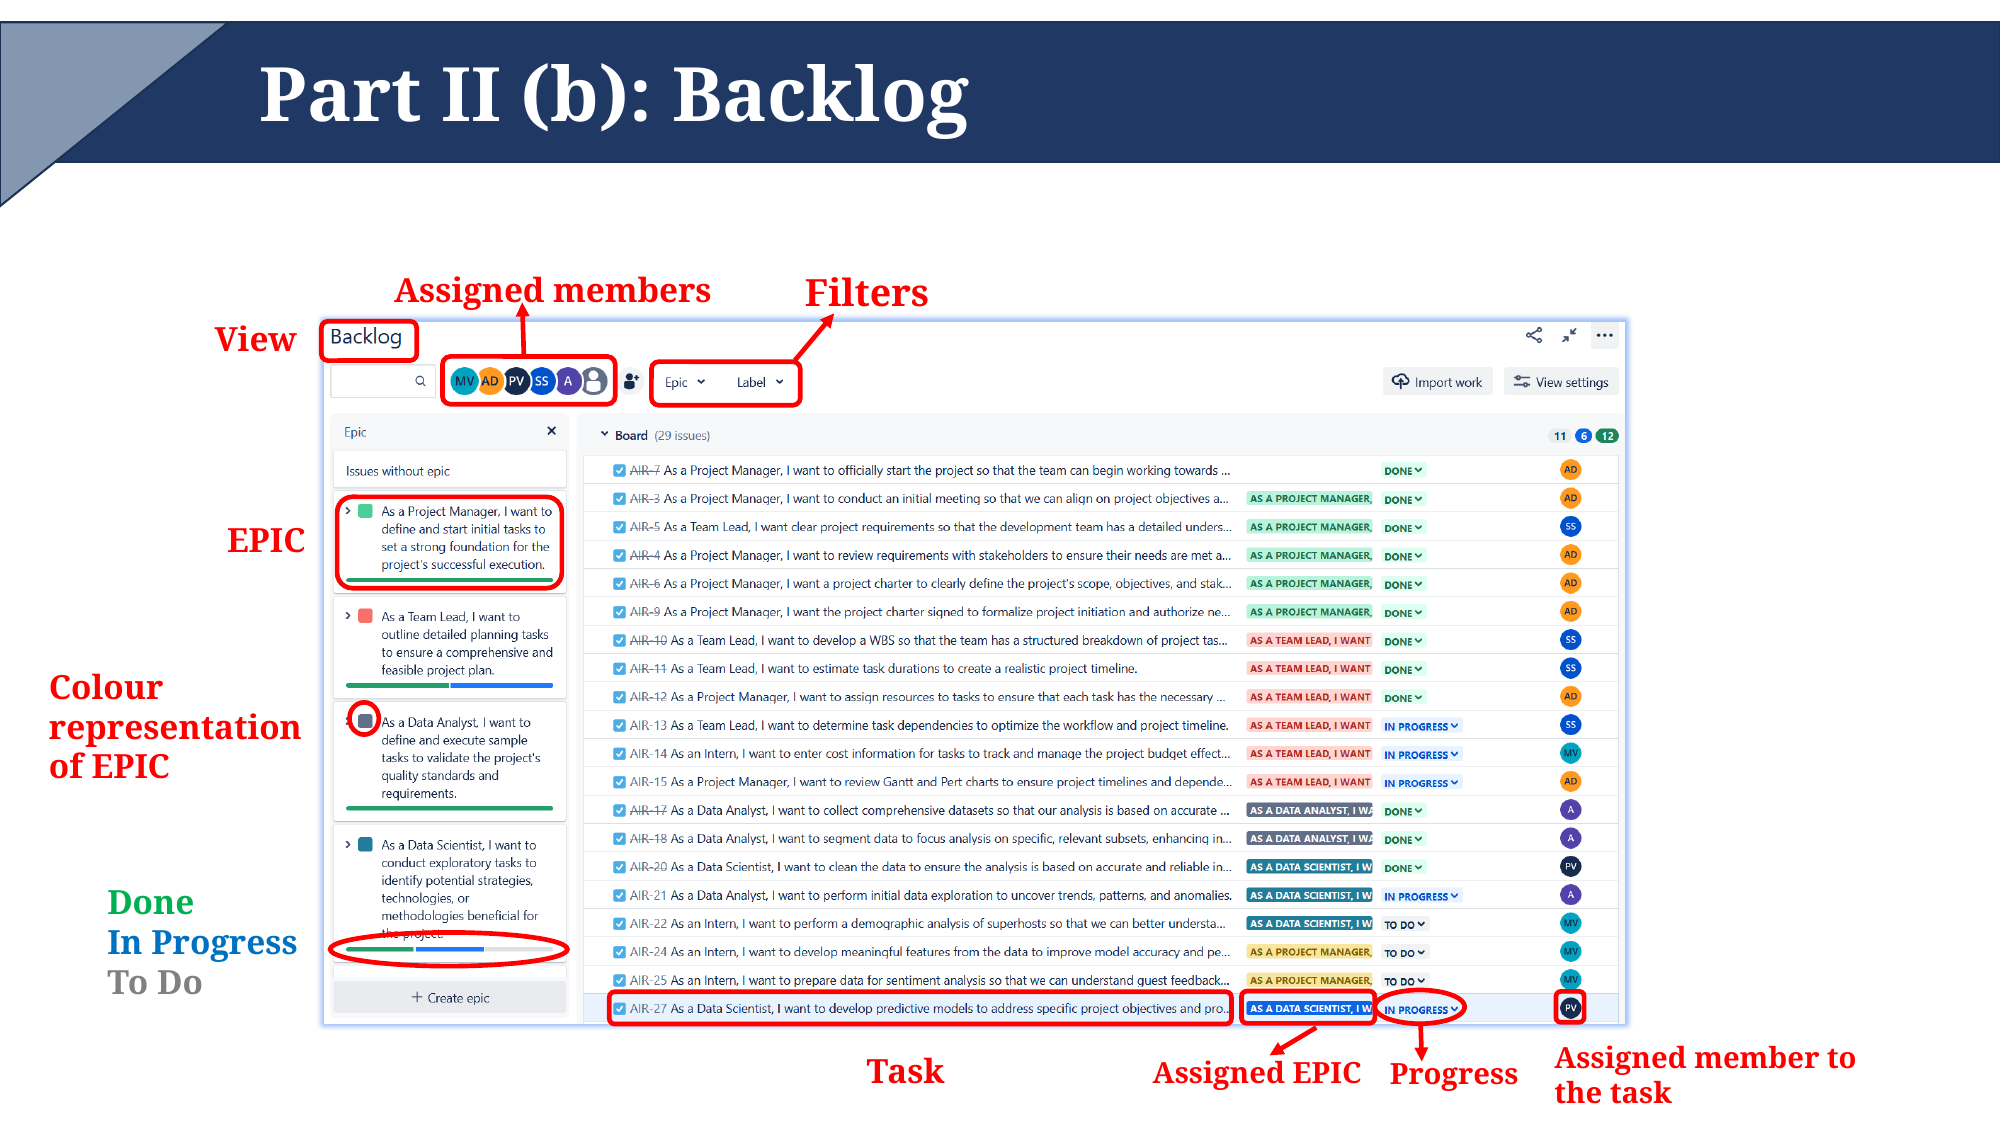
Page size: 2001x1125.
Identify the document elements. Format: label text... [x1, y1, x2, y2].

text_box Assigned EPIC [1137, 1047, 1374, 1098]
picture [324, 322, 1625, 1024]
text_box EPIC [212, 511, 324, 567]
text_box [57, 21, 2000, 163]
text_box Colour representation of EPIC [33, 658, 324, 794]
text_box Done In Progress To Do [92, 873, 324, 1009]
text_box Filters [789, 261, 952, 322]
text_box Assigned members [379, 261, 741, 317]
text_box [0, 21, 232, 208]
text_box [794, 313, 835, 361]
text_box Assigned member to the task [1539, 1032, 1890, 1117]
text_box Task [851, 1042, 971, 1098]
text_box Part II (b): Backlog [244, 39, 1954, 145]
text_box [1269, 1027, 1317, 1056]
text_box Progress [1374, 1047, 1539, 1098]
text_box View [199, 311, 322, 366]
